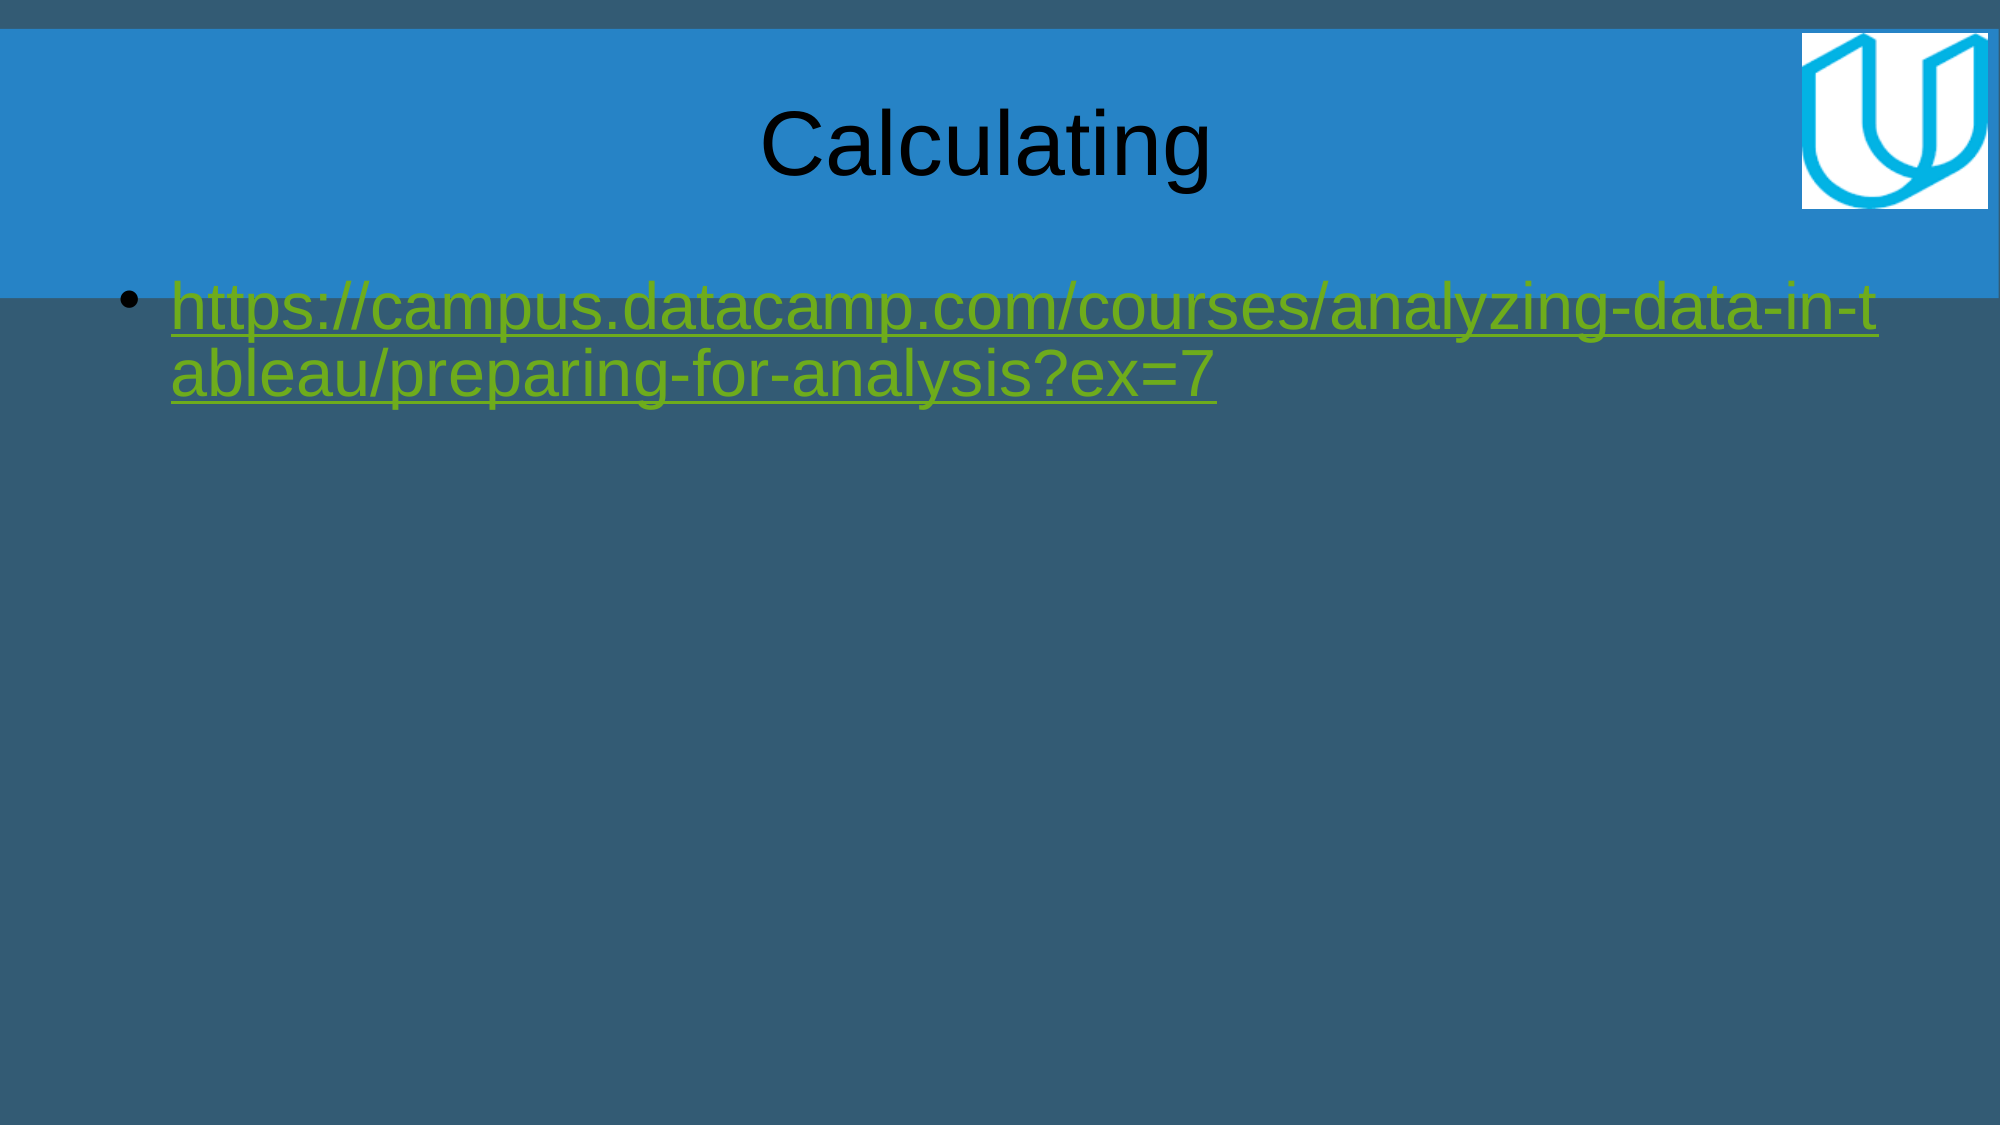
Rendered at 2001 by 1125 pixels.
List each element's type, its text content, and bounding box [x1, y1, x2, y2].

text_box Calculating [99, 44, 1900, 233]
text_box https://campus.datacamp.com/courses/analyzing-data-in-tableau/preparing-for-analysis?ex=7 [99, 263, 1900, 916]
picture [1932, 48, 1973, 166]
picture [1900, 175, 1911, 189]
picture [1802, 33, 1988, 167]
picture [1900, 124, 1988, 209]
